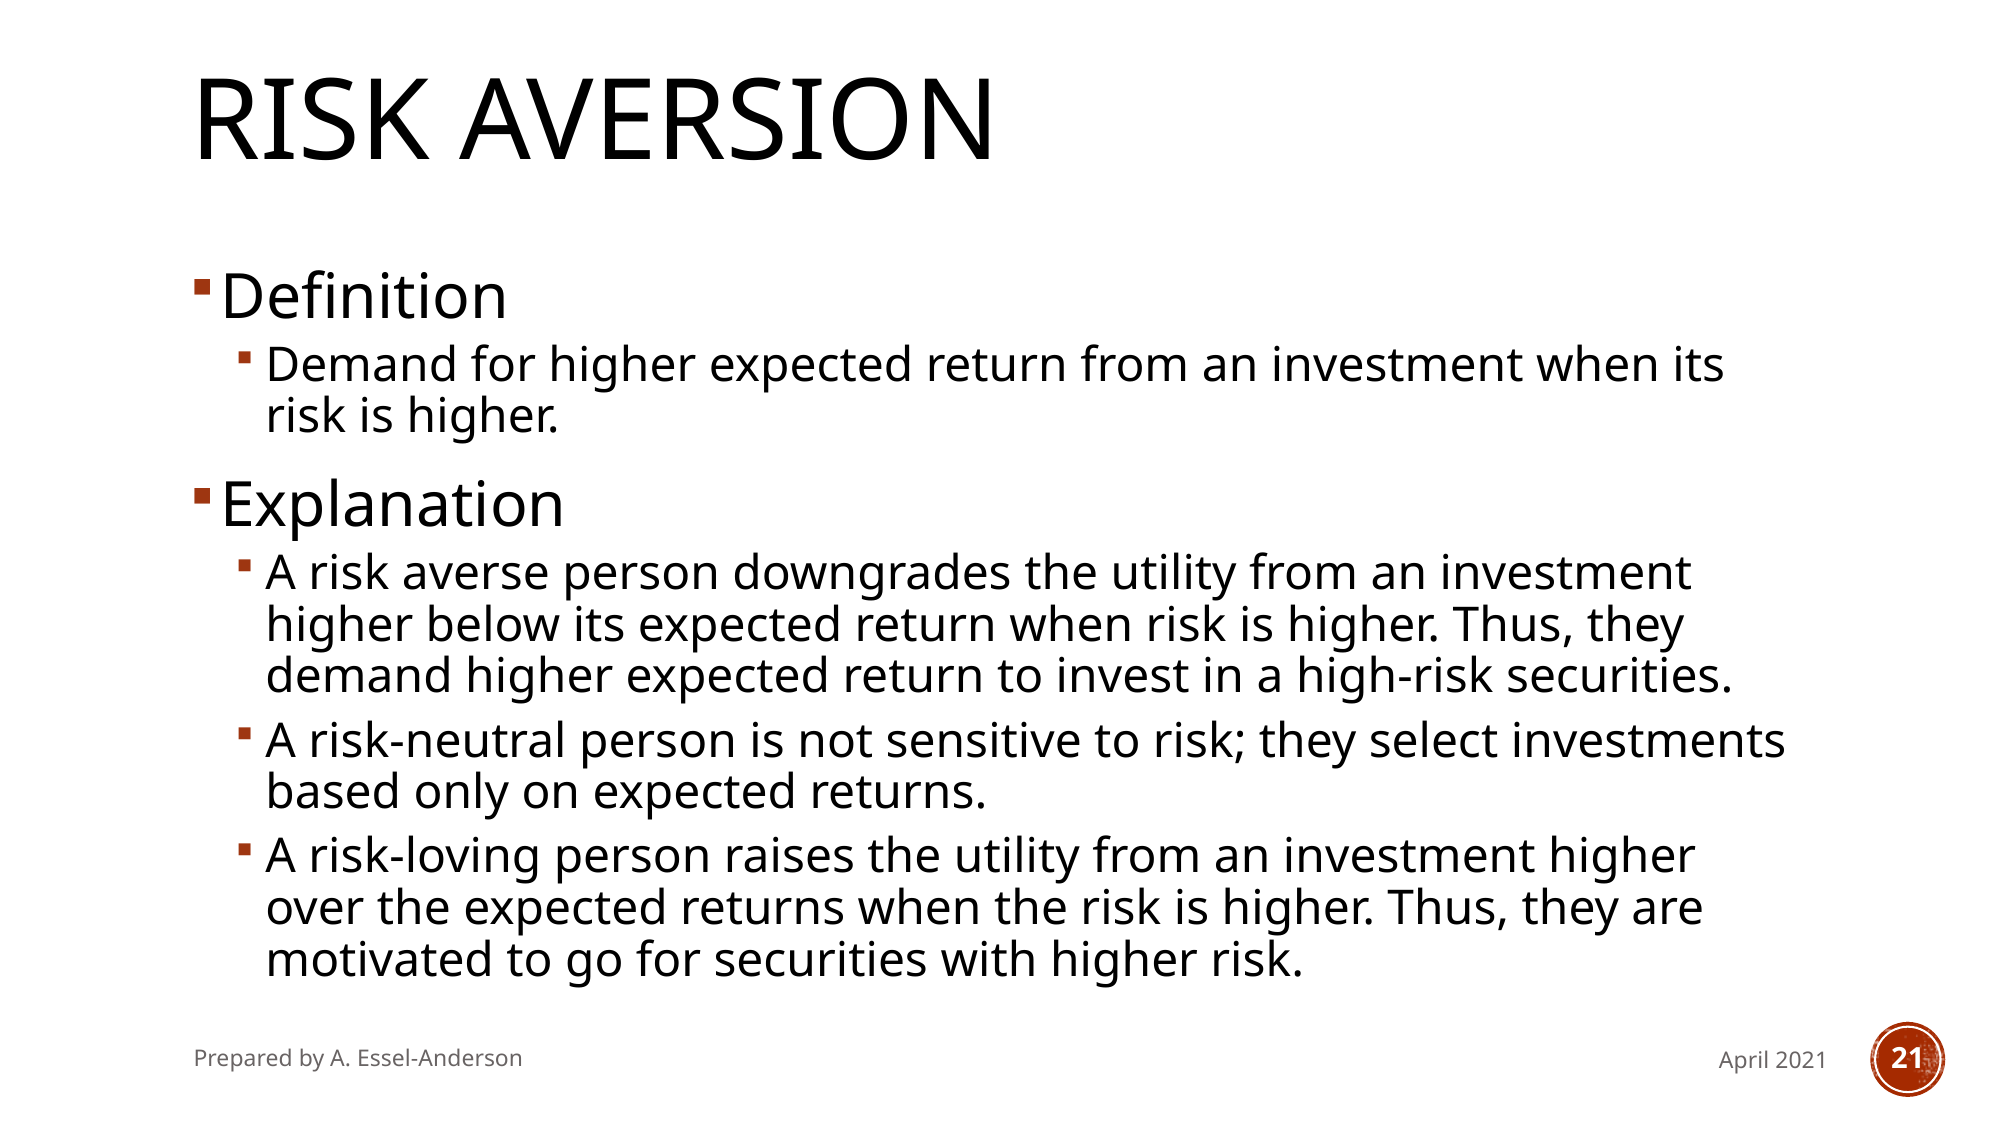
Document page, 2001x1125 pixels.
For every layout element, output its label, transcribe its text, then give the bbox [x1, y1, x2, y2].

title Risk aversion [175, 36, 1826, 211]
footer Prepared by A. Essel-Anderson [178, 1028, 1217, 1089]
list Definition Demand for higher expected return from an investment when its risk is higher. Explanation A risk averse person downgrades the utility from an investment higher below its expected return when risk is higher. Thus, they demand higher expected return to invest in a high-risk securities. A risk-neutral person is not sensitive to risk; they select investments based only on expected returns. A risk-loving person raises the utility from an investment higher over the expected returns when the risk is higher. Thus, they are motivated to go for securities with higher risk. [175, 256, 1826, 1013]
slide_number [1306, 1028, 1844, 1089]
slide_number 21 [1855, 1028, 1961, 1089]
